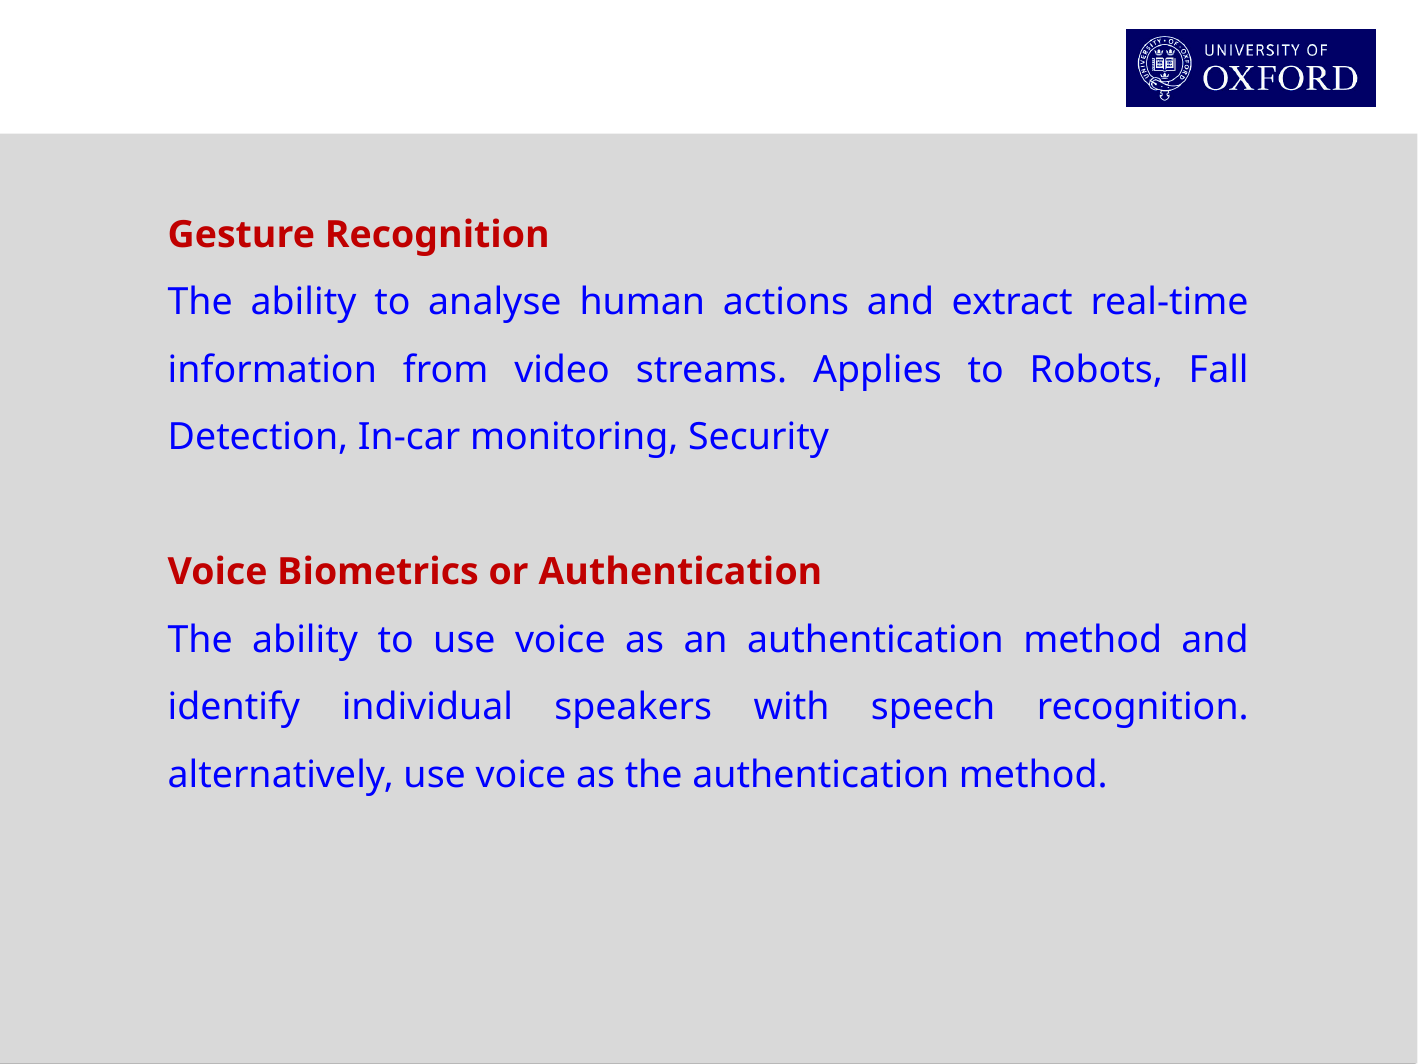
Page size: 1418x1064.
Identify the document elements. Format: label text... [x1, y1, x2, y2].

text_box Gesture Recognition The ability to analyse human actions and extract real-time information from video streams. Applies to Robots, Fall Detection, In-car monitoring, Security Voice Biometrics or Authentication The ability to use voice as an authentication method and identify individual speakers with speech recognition. alternatively, use voice as the authentication method. [153, 179, 1265, 802]
picture [1126, 29, 1376, 107]
